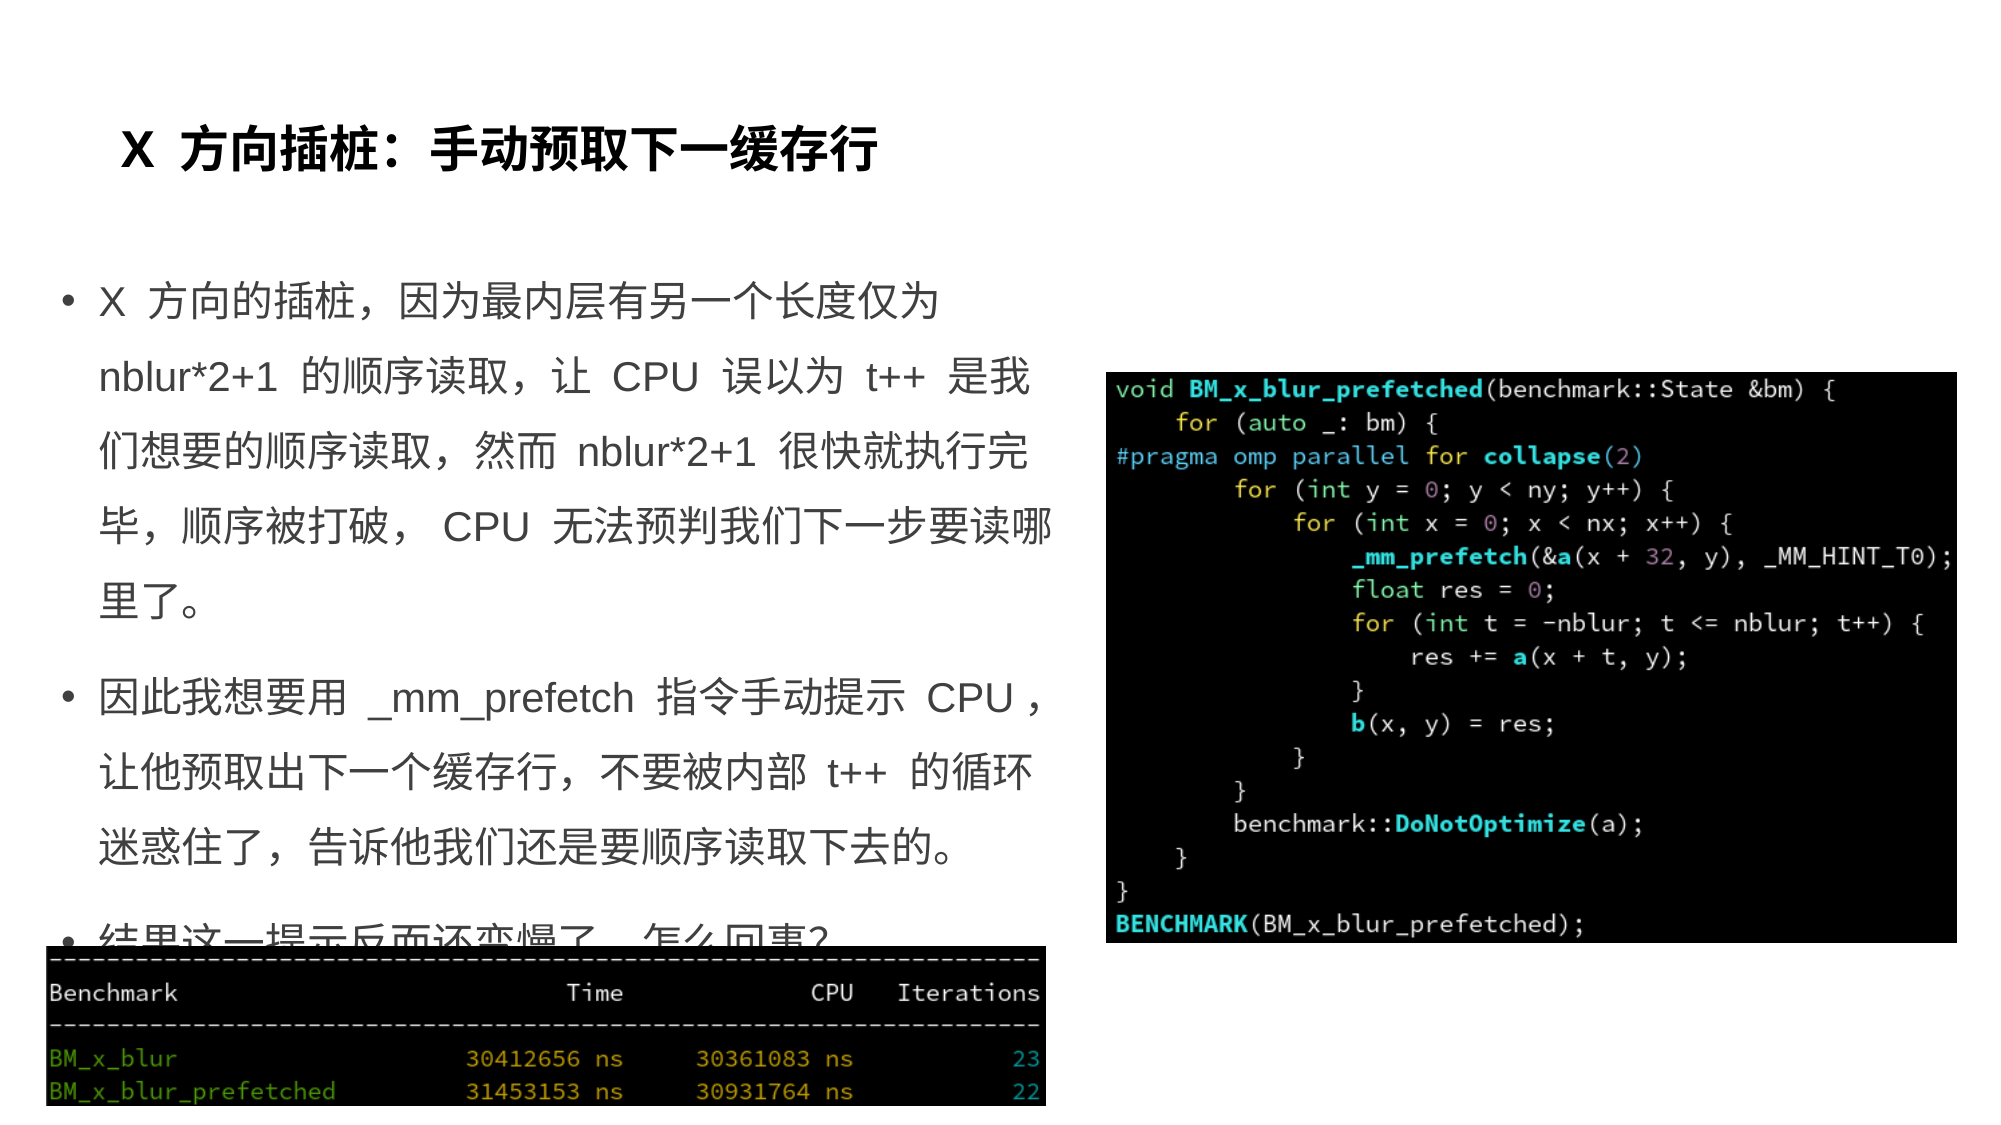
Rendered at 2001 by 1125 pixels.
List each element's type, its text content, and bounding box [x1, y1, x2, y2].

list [1106, 372, 1957, 943]
title X 方向插桩：手动预取下一缓存行 [106, 42, 1832, 260]
list X 方向的插桩，因为最内层有另一个长度仅为 nblur*2+1 的顺序读取，让 CPU 误以为 t++ 是我们想要的顺序读取，然而 nblur*2+1 很快就执行完毕，顺序被打破，CPU 无法预判我们下一步要读哪里了。 因此我想要用 _mm_prefetch 指令手动提示 CPU，让他预取出下一个缓存行，不要被内部 t++ 的循环迷惑住了，告诉他我们还是要顺序读取下去的。 结果这一提示反而还变慢了。怎么回事？ [46, 242, 1084, 957]
picture [46, 946, 1046, 1106]
